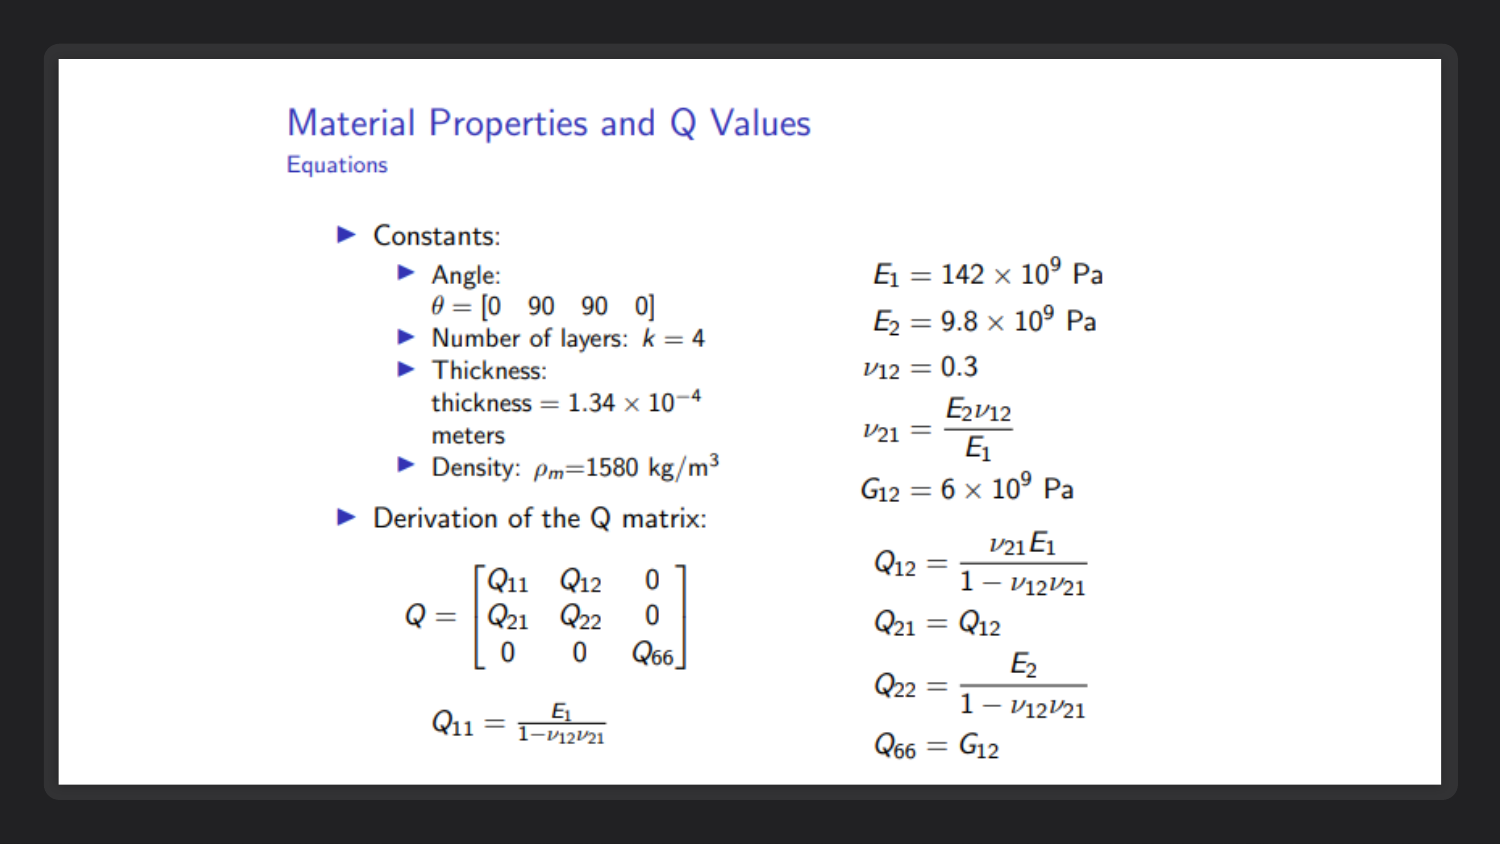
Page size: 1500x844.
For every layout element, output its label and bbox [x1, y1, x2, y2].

text_box [58, 58, 1444, 786]
text_box [0, 0, 1500, 844]
picture [267, 78, 1233, 765]
